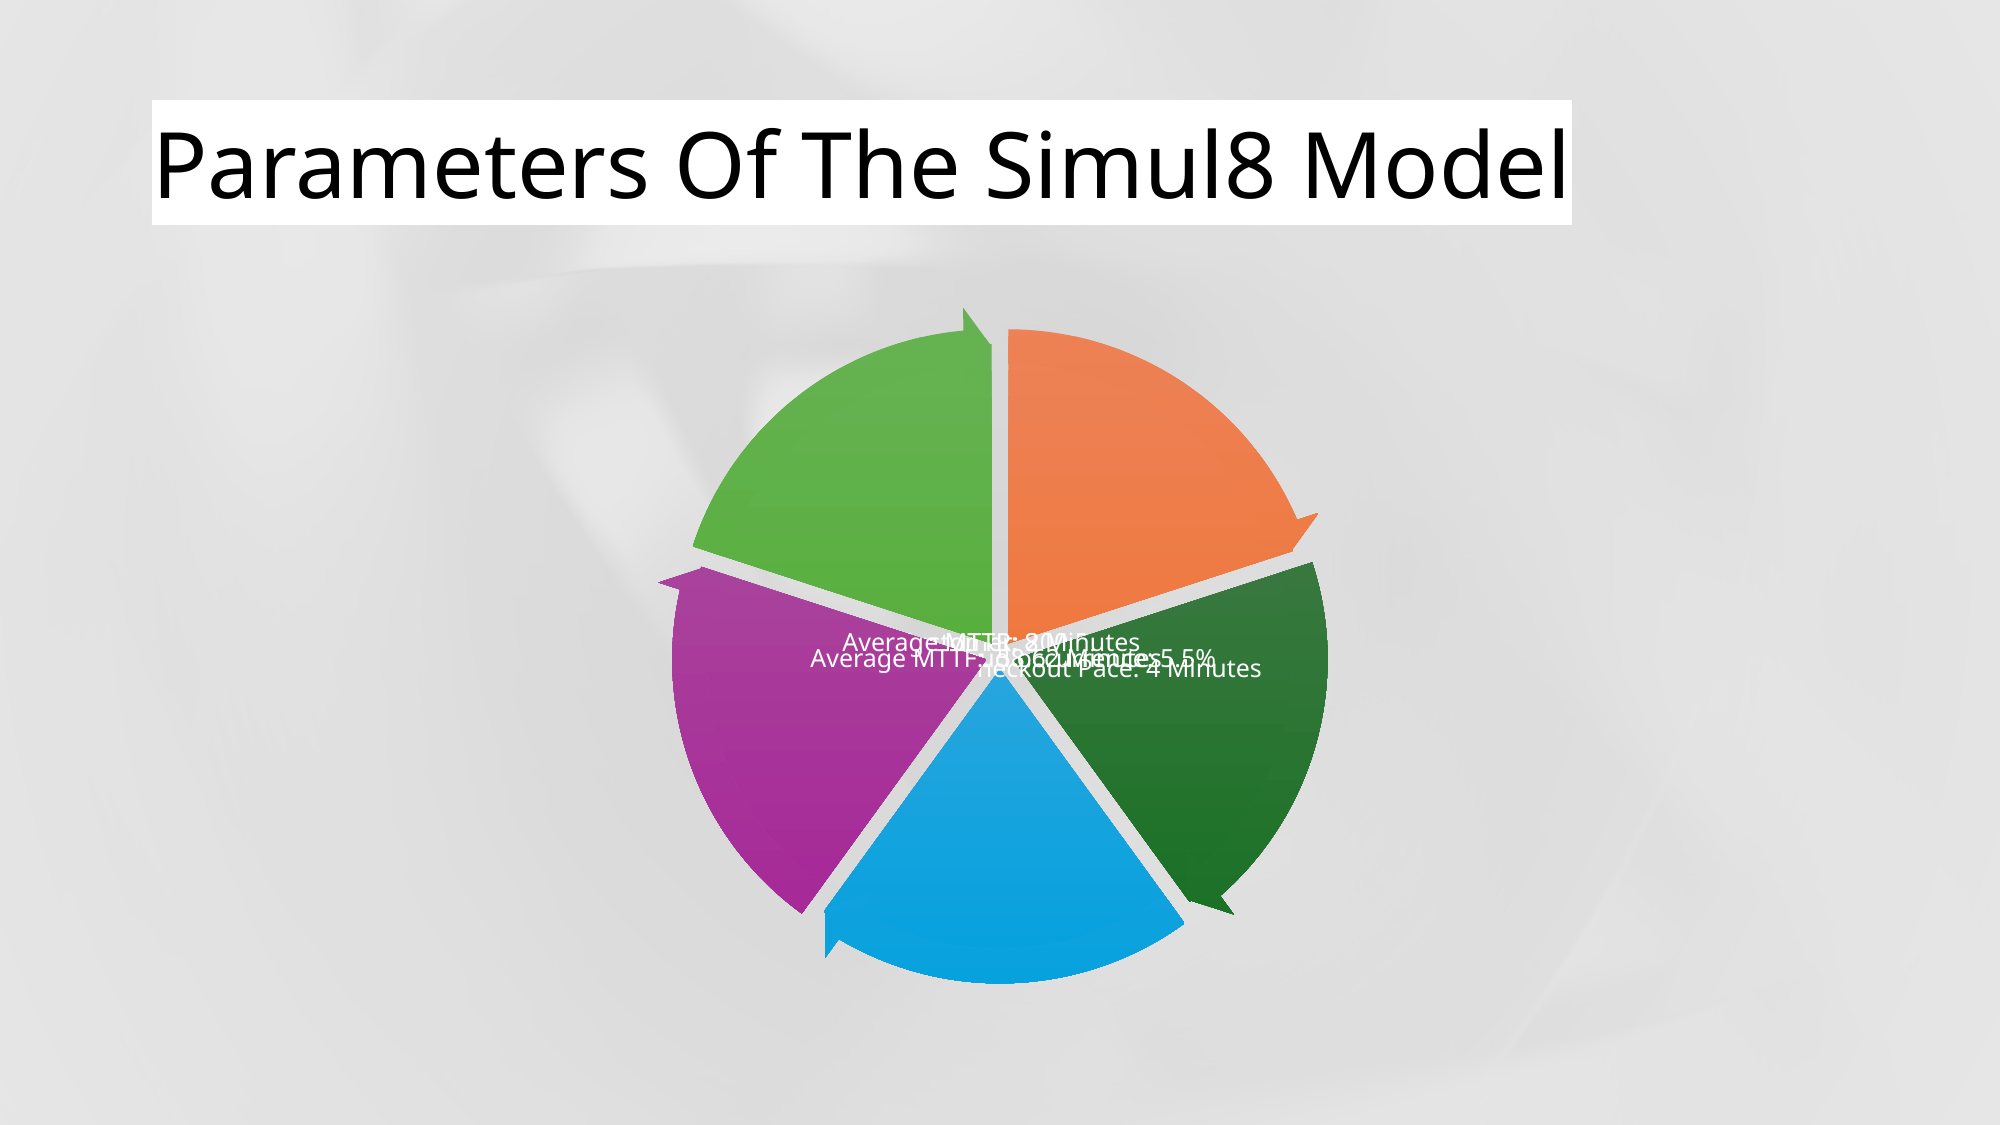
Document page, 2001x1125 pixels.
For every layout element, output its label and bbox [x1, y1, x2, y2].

picture [0, 0, 2000, 1125]
list [136, 298, 1863, 1014]
